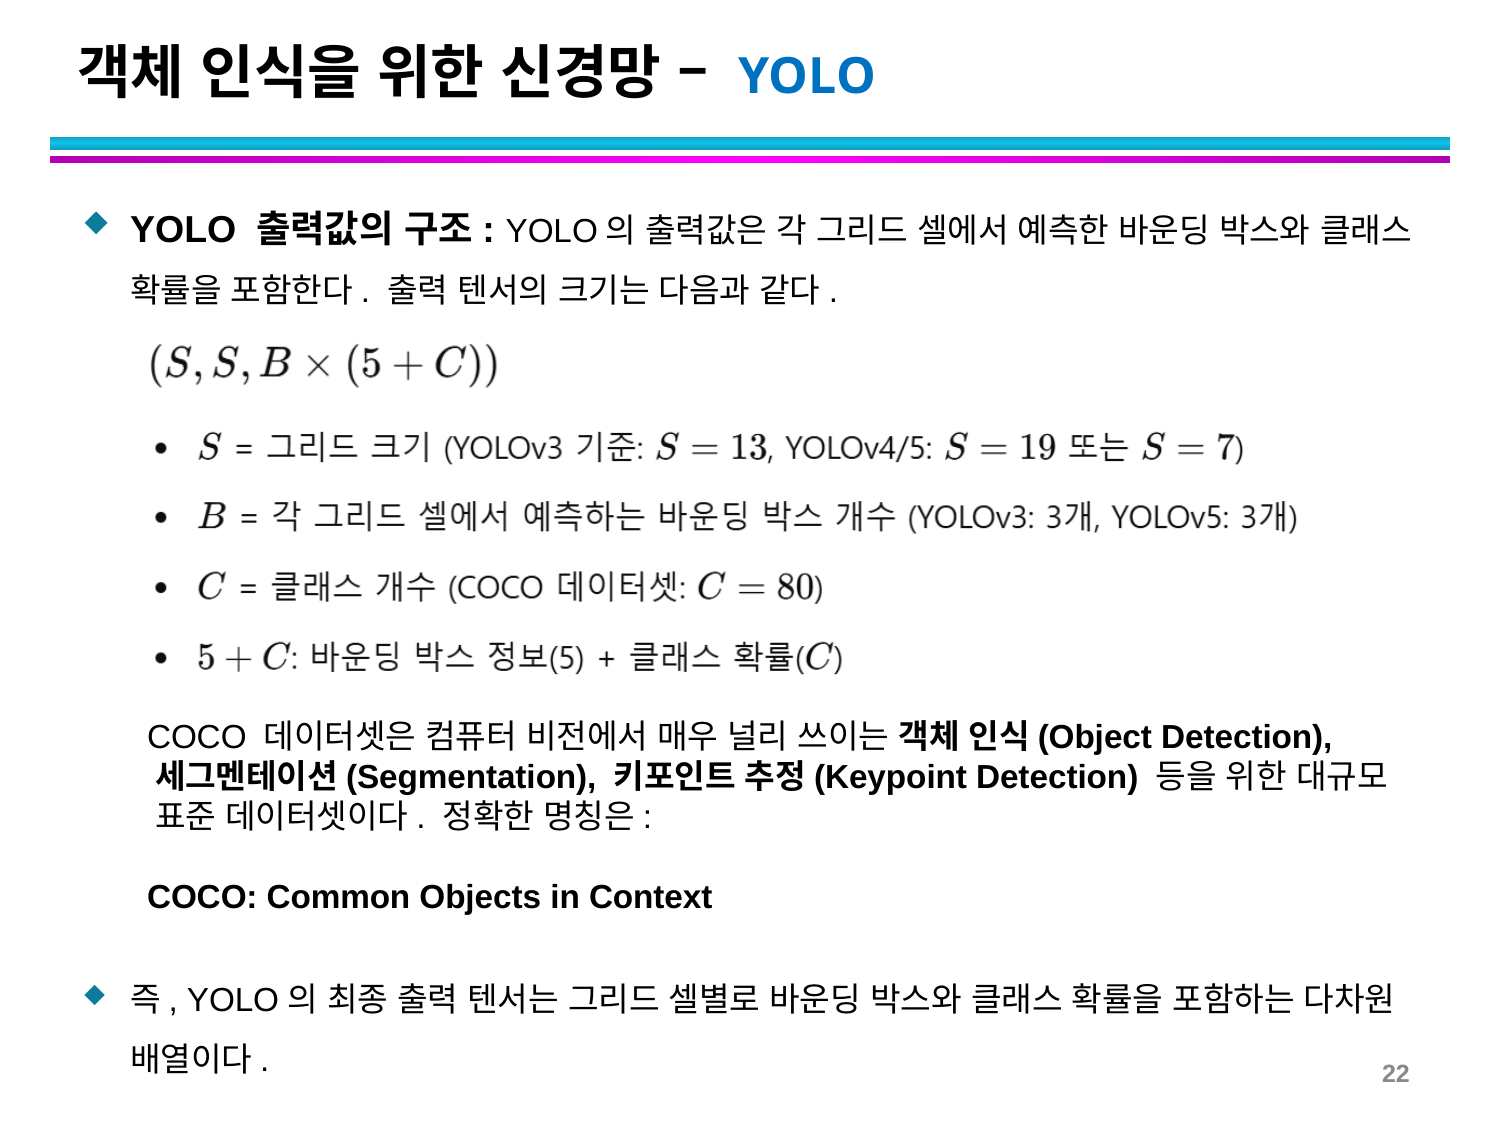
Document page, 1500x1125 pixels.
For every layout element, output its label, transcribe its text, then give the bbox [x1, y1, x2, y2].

picture [135, 420, 1308, 686]
picture [144, 325, 505, 395]
list YOLO 출력값의 구조: YOLO의 출력값은 각 그리드 셀에서 예측한 바운딩 박스와 클래스 확률을 포함한다. 출력 텐서의 크기는 다음과 같다. COCO 데이터셋은 컴퓨터 비전에서 매우 널리 쓰이는 객체 인식(Object Detection), 세그멘테이션(Segmentation), 키포인트 추정(Keypoint Detection) 등을 위한 대규모 표준 데이터셋이다. 정확한 명칭은: COCO: Common Objects in Context 즉, YOLO의 최종 출력 텐서는 그리드 셀별로 바운딩 박스와 클래스 확률을 포함하는 다차원 배열이다. [67, 174, 1438, 1092]
title 객체 인식을 위한 신경망 – YOLO [62, 24, 1421, 113]
slide_number 22 [1074, 1042, 1425, 1103]
